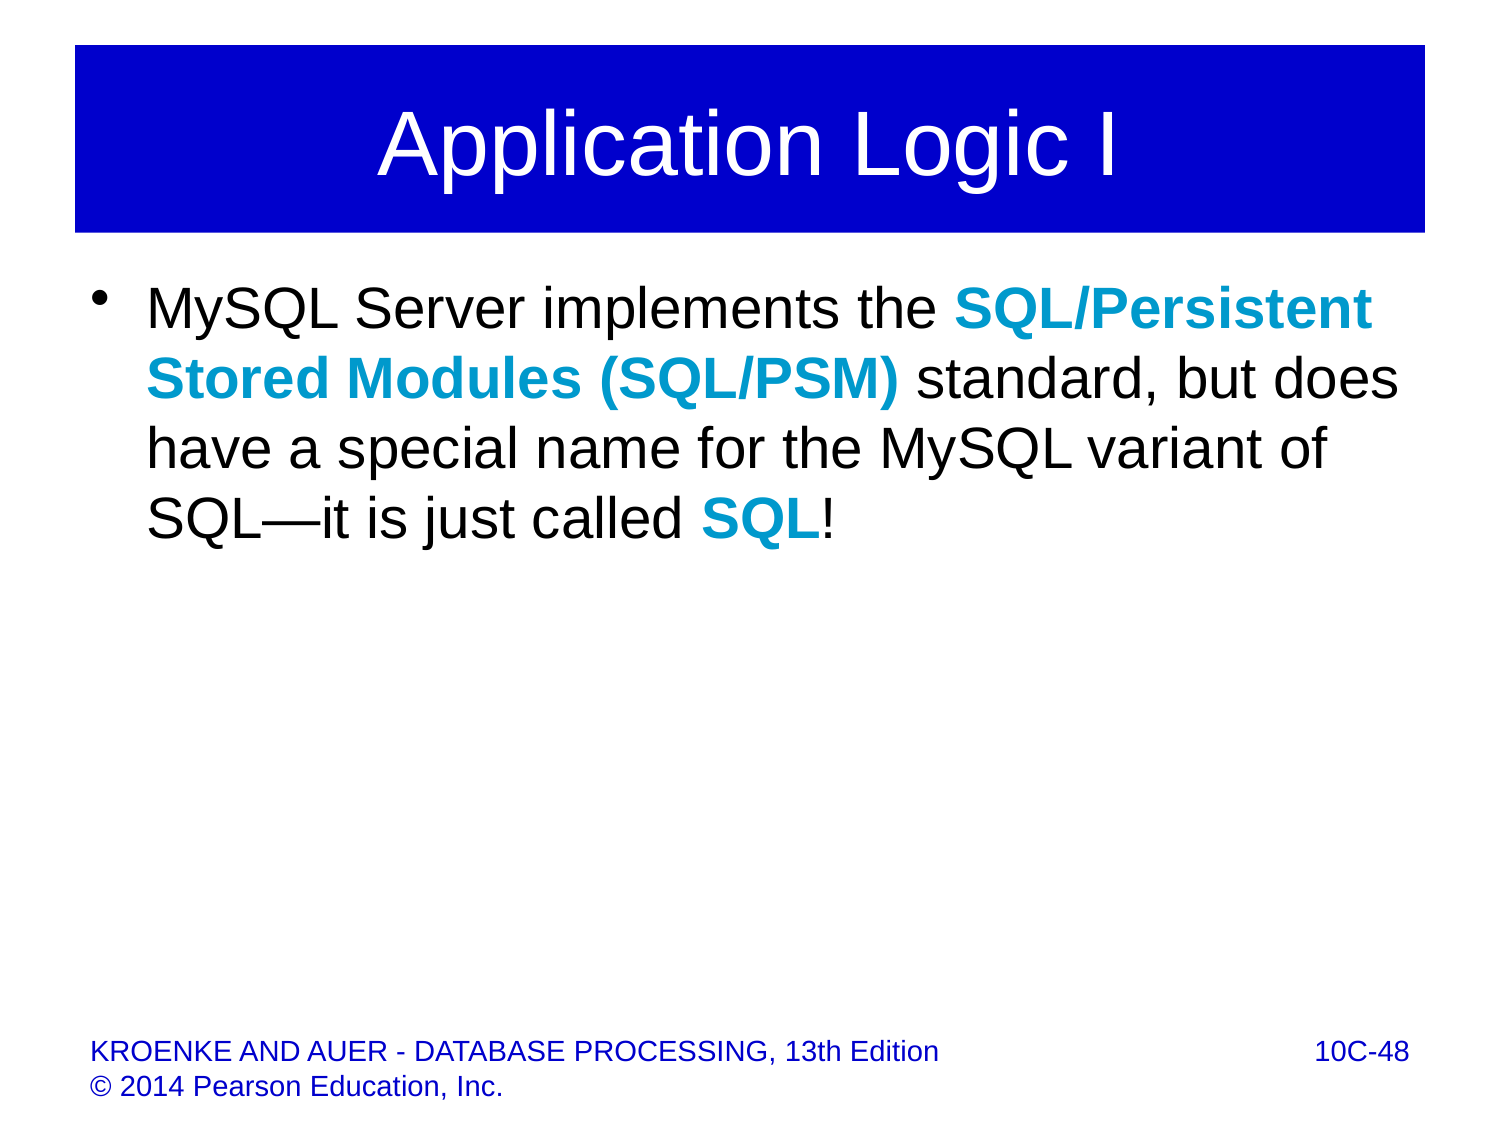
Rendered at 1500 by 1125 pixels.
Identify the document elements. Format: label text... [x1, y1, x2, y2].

title Application Logic I [75, 45, 1425, 233]
footer KROENKE AND AUER - DATABASE PROCESSING, 13th Edition © 2014 Pearson Education, Inc. [74, 1024, 988, 1104]
slide_number 10C-48 [1074, 1024, 1426, 1103]
list MySQL Server implements the SQL/Persistent Stored Modules (SQL/PSM) standard, but does have a special name for the MySQL variant of SQL—it is just called SQL! [75, 262, 1425, 1005]
